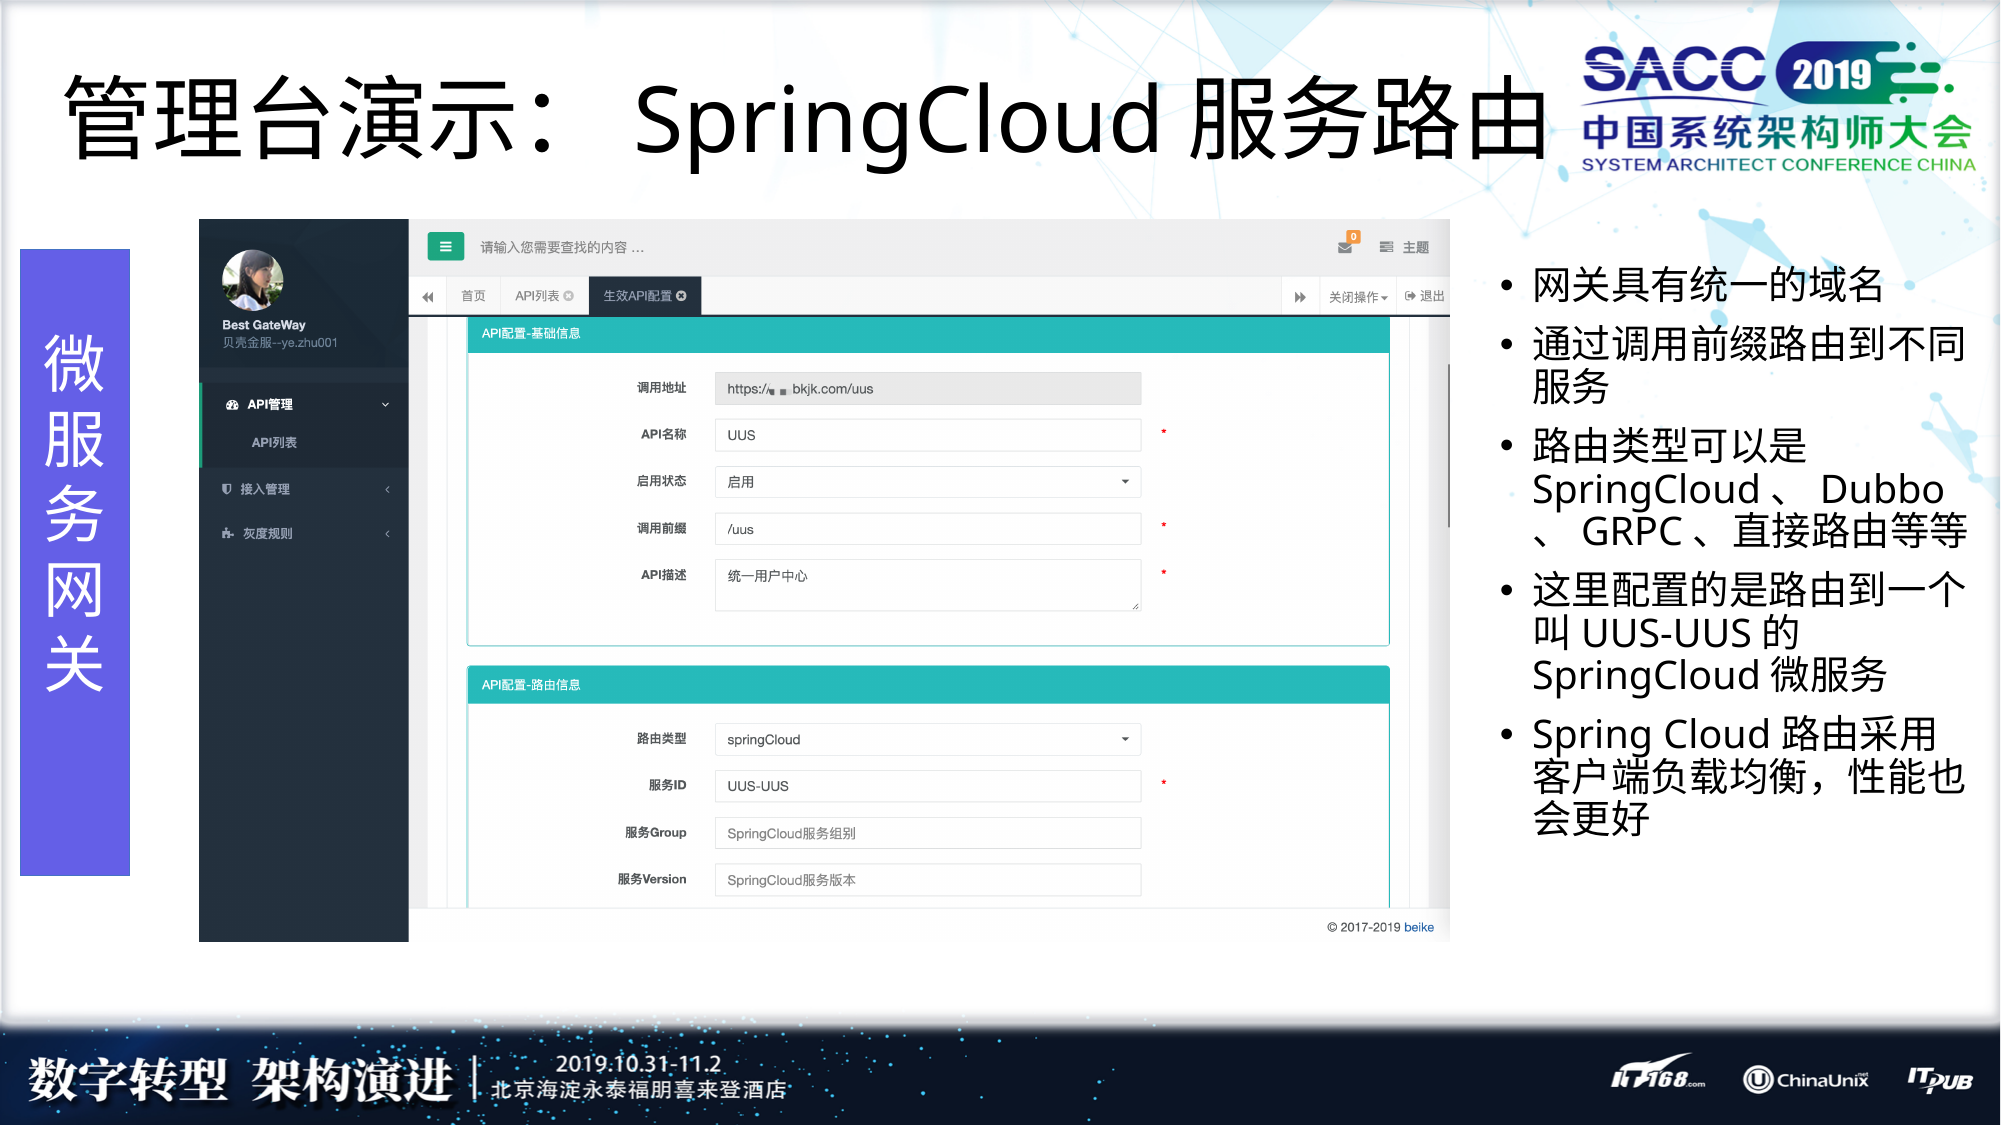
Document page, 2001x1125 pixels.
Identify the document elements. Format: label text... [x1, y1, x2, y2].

title 管理台演示：SpringCloud服务路由 [52, 14, 1779, 233]
text_box 微服务 网关 [20, 249, 130, 876]
picture [0, 0, 2001, 1125]
list 网关具有统一的域名 通过调用前缀路由到不同服务 路由类型可以是SpringCloud、Dubbo、GRPC、直接路由等等 这里配置的是路由到一个叫UUS-UUS的SpringCloud微服务 Spring Cloud路由采用客户端负载均衡，性能也会更好 [1491, 257, 1981, 984]
